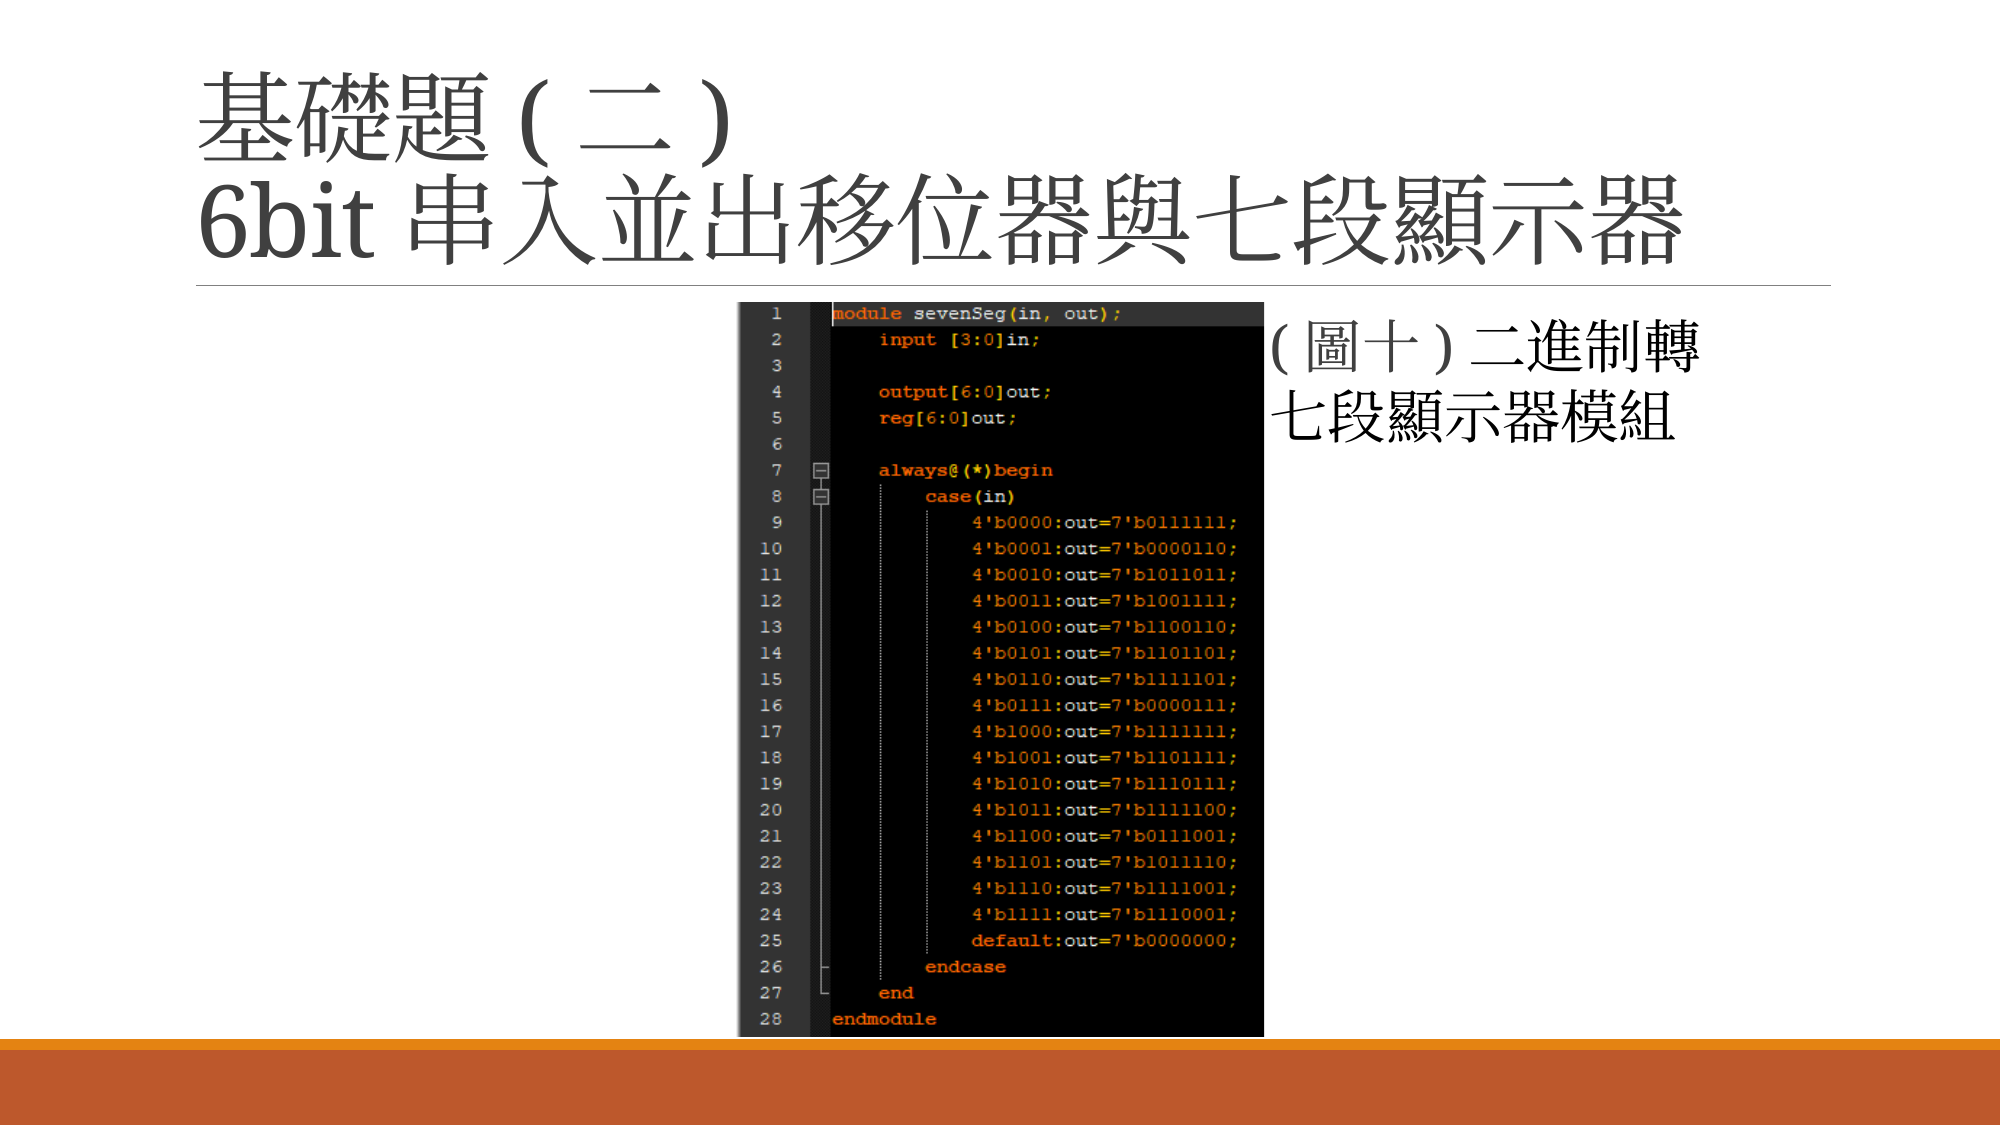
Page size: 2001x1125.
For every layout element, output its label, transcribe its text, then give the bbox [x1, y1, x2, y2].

title 基礎題(二) 6bit串入並出移位器與七段顯示器 [180, 47, 1830, 285]
text_box (圖十)二進制轉 七段顯示器模組 [1270, 302, 1717, 458]
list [735, 302, 1265, 1037]
